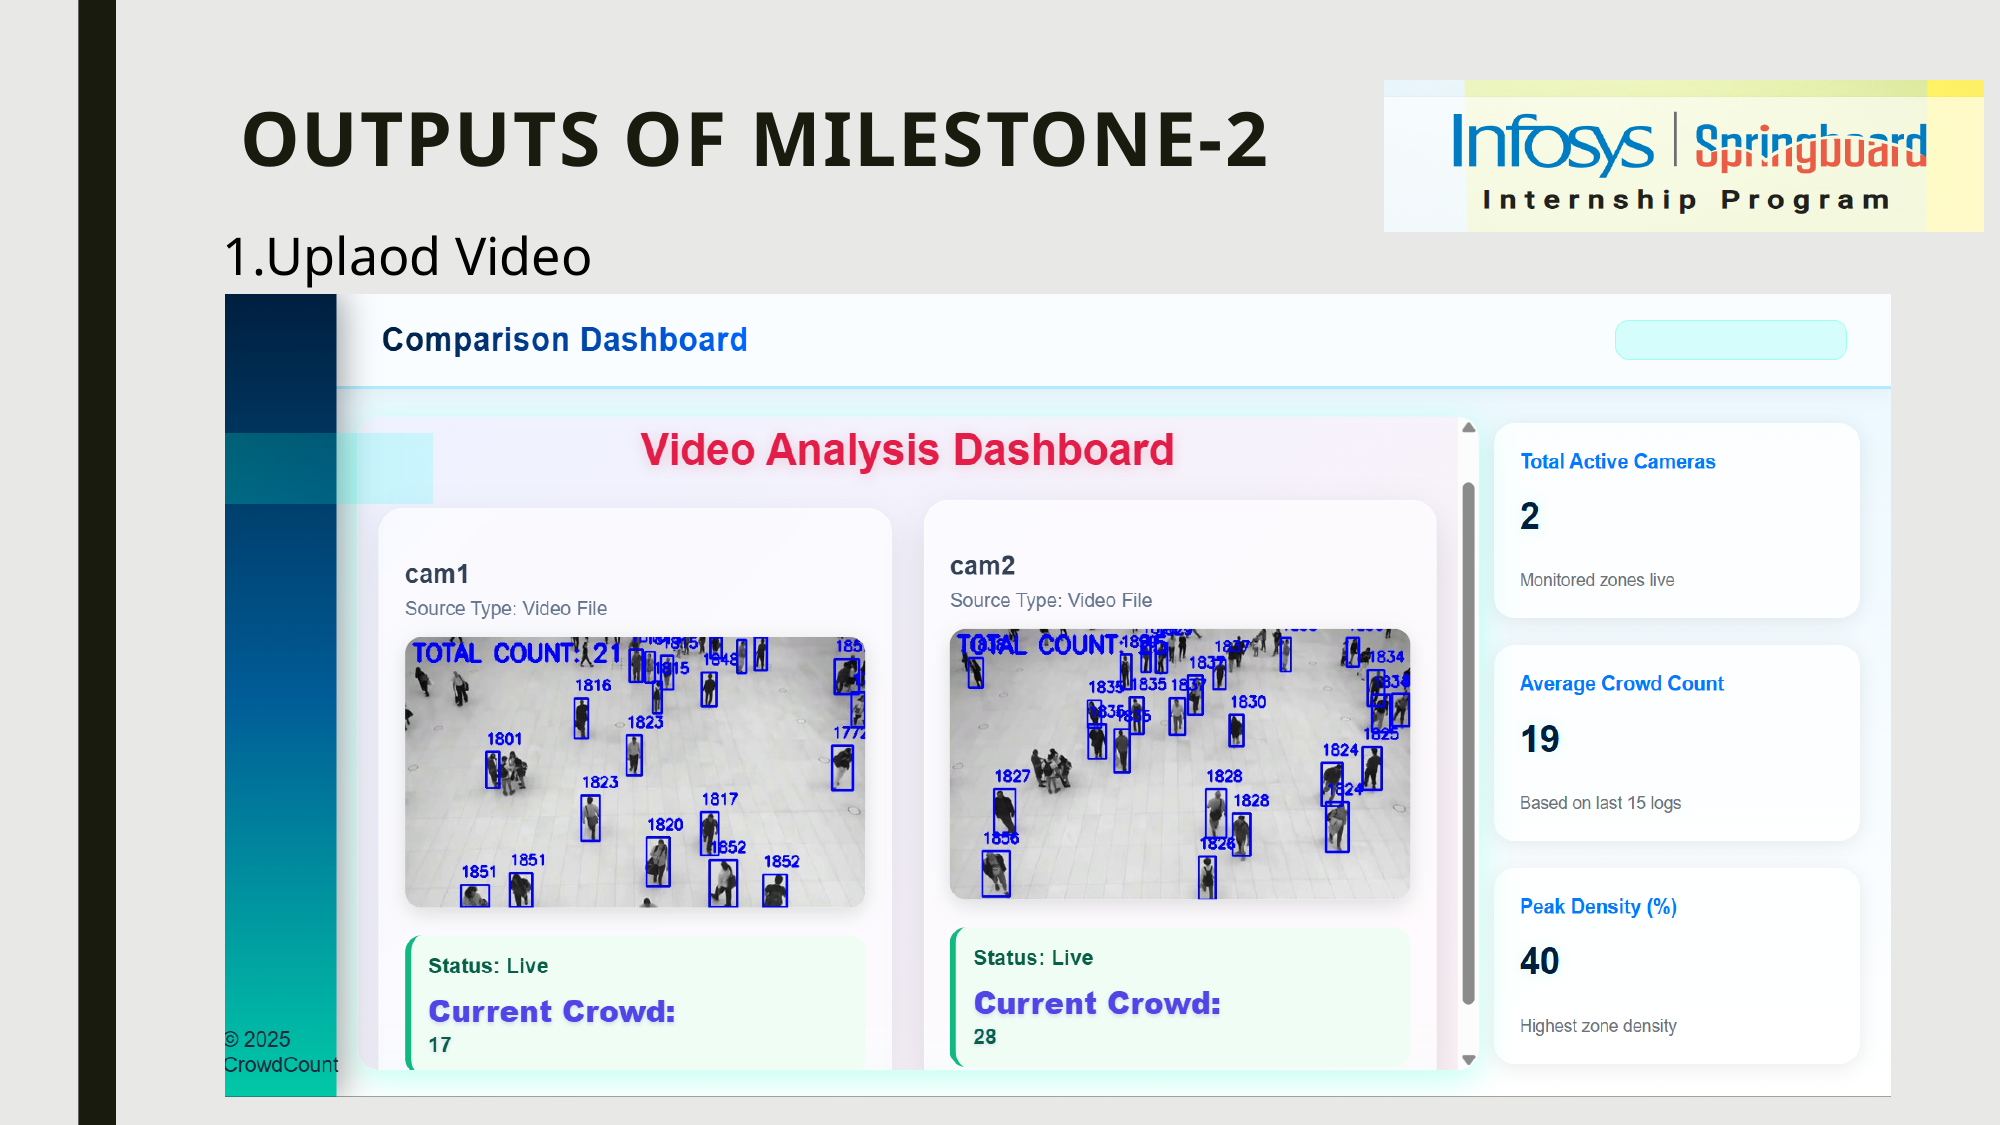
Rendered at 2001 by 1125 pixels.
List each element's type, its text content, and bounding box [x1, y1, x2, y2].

text_box 1.Uplaod Video [208, 216, 608, 294]
picture [1384, 80, 1984, 232]
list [224, 294, 1891, 1097]
title Outputs of milestone-2 [225, 94, 1384, 202]
